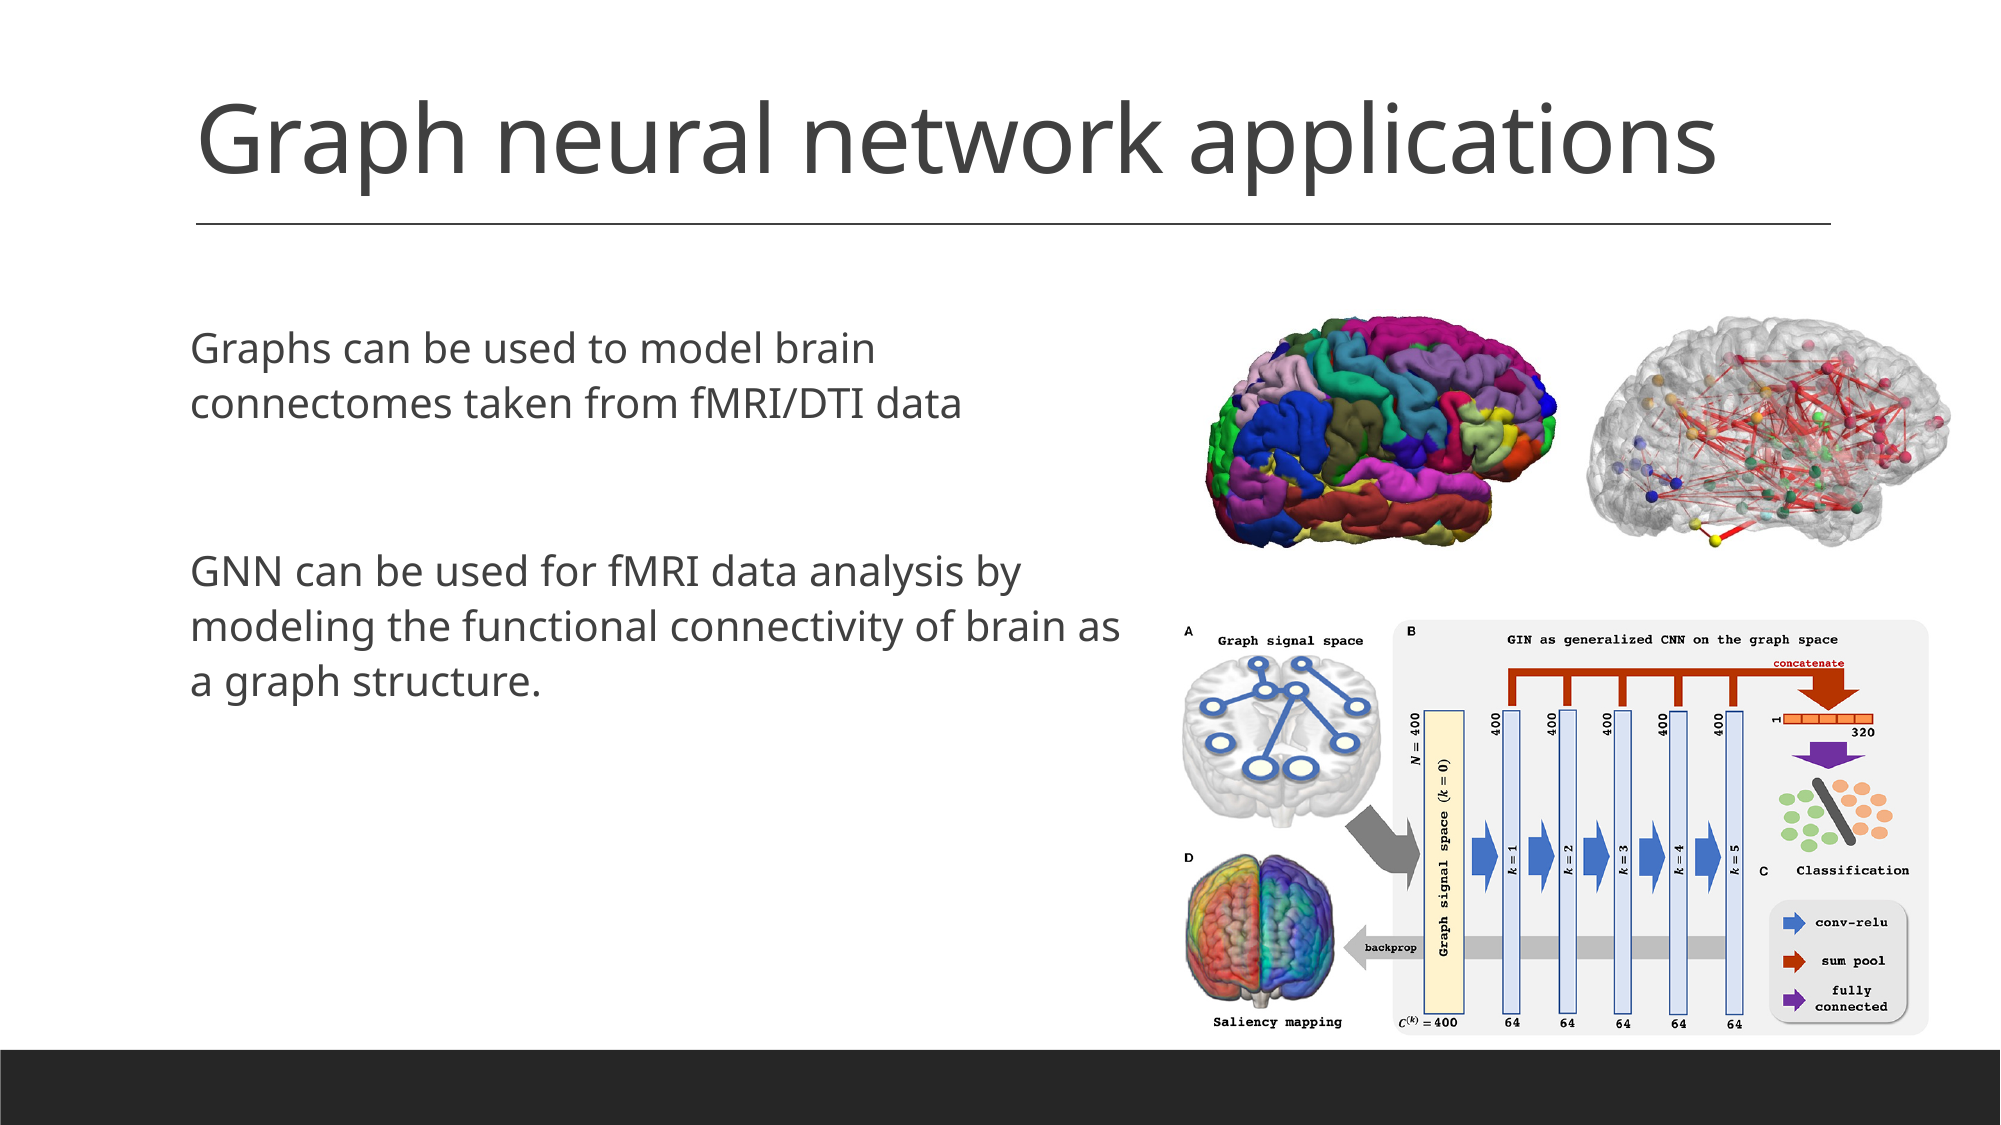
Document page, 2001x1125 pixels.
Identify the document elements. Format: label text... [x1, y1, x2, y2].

title Graph neural network applications [180, 47, 1830, 202]
picture [1177, 617, 1932, 1039]
picture [1203, 308, 1957, 560]
list Graphs can be used to model brain connectomes taken from fMRI/DTI data GNN can be used for fMRI data analysis by modeling the functional connectivity of brain as a graph structure. [174, 309, 1122, 926]
